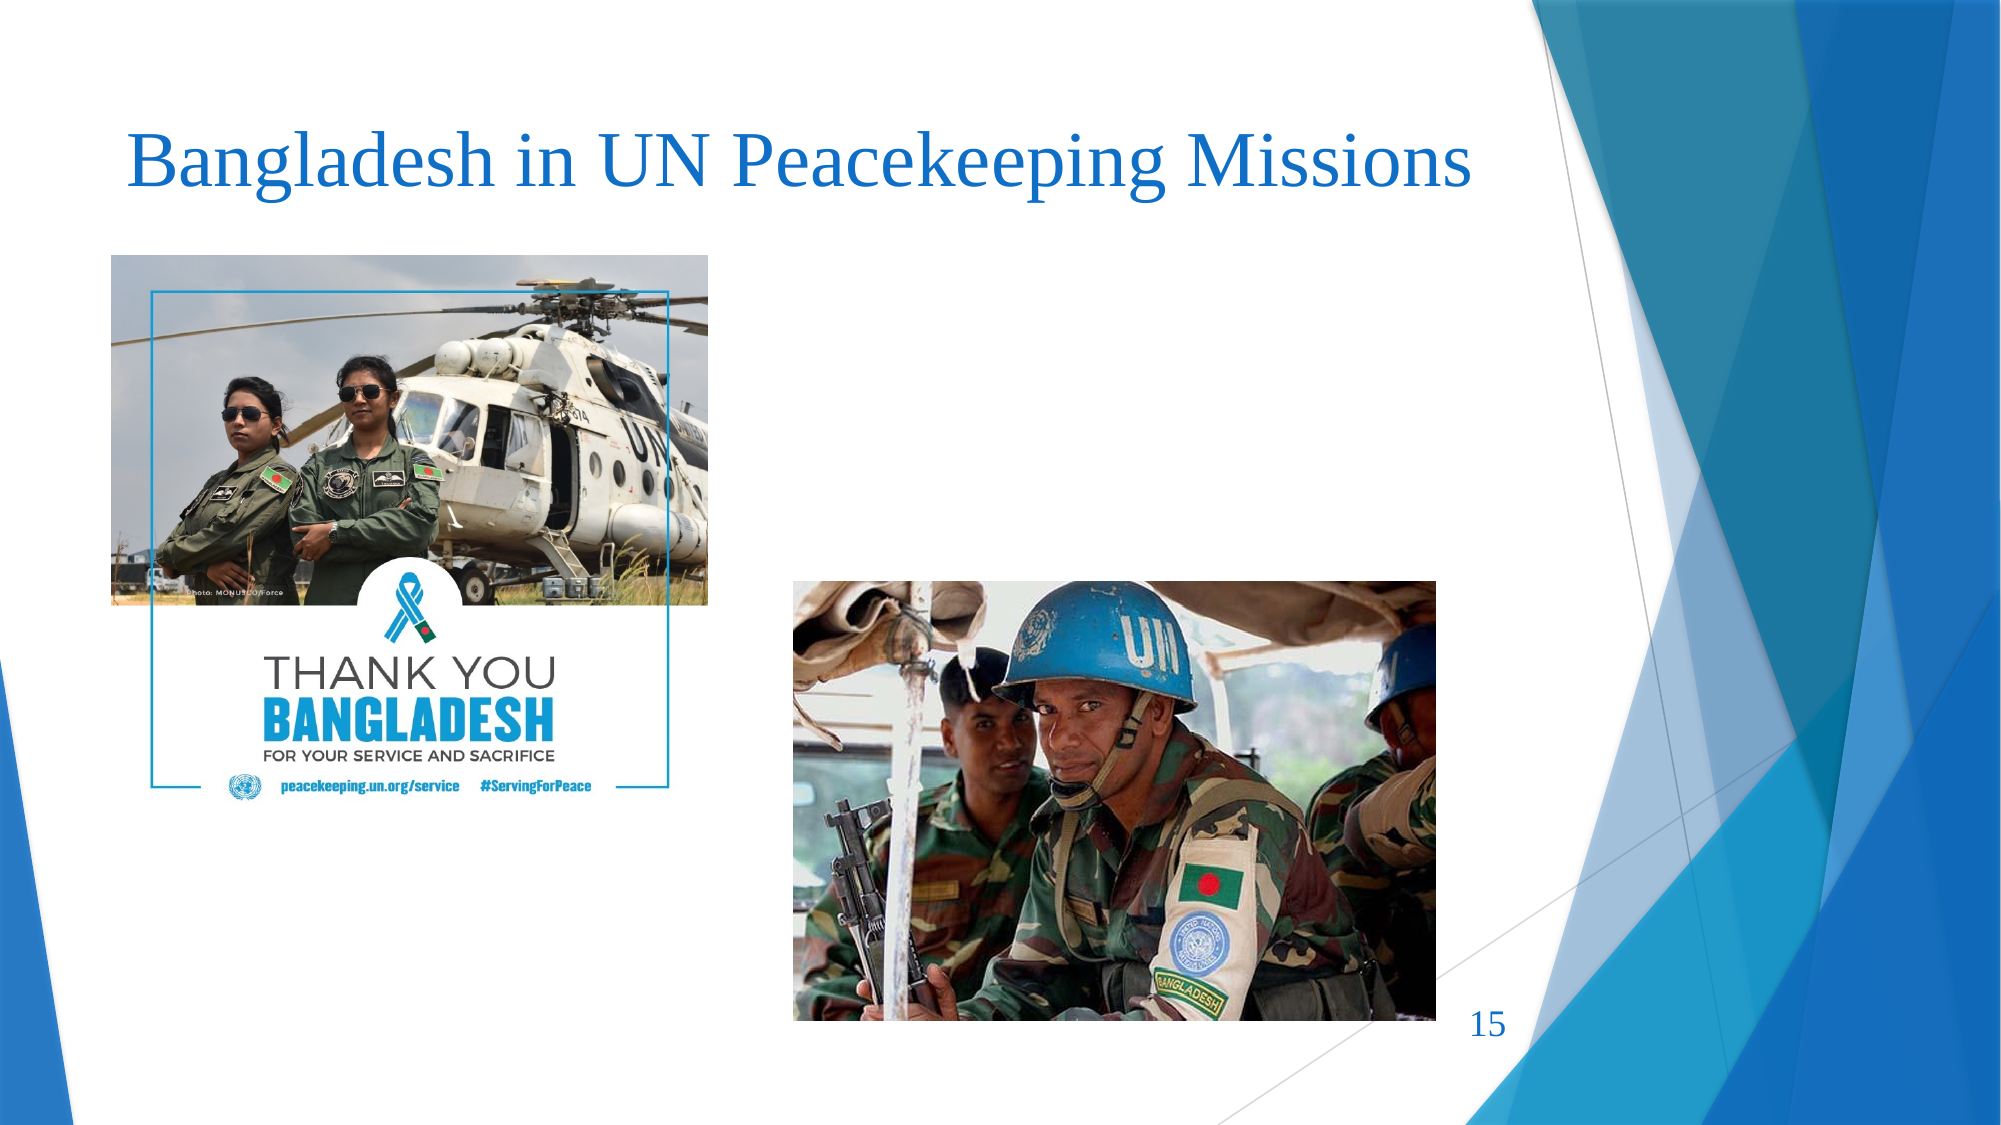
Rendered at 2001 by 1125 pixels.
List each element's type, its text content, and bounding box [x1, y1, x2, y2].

slide_number 15 [1409, 991, 1522, 1051]
title Bangladesh in UN Peacekeeping Missions [111, 99, 1522, 317]
picture [793, 581, 1436, 1022]
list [110, 255, 709, 827]
